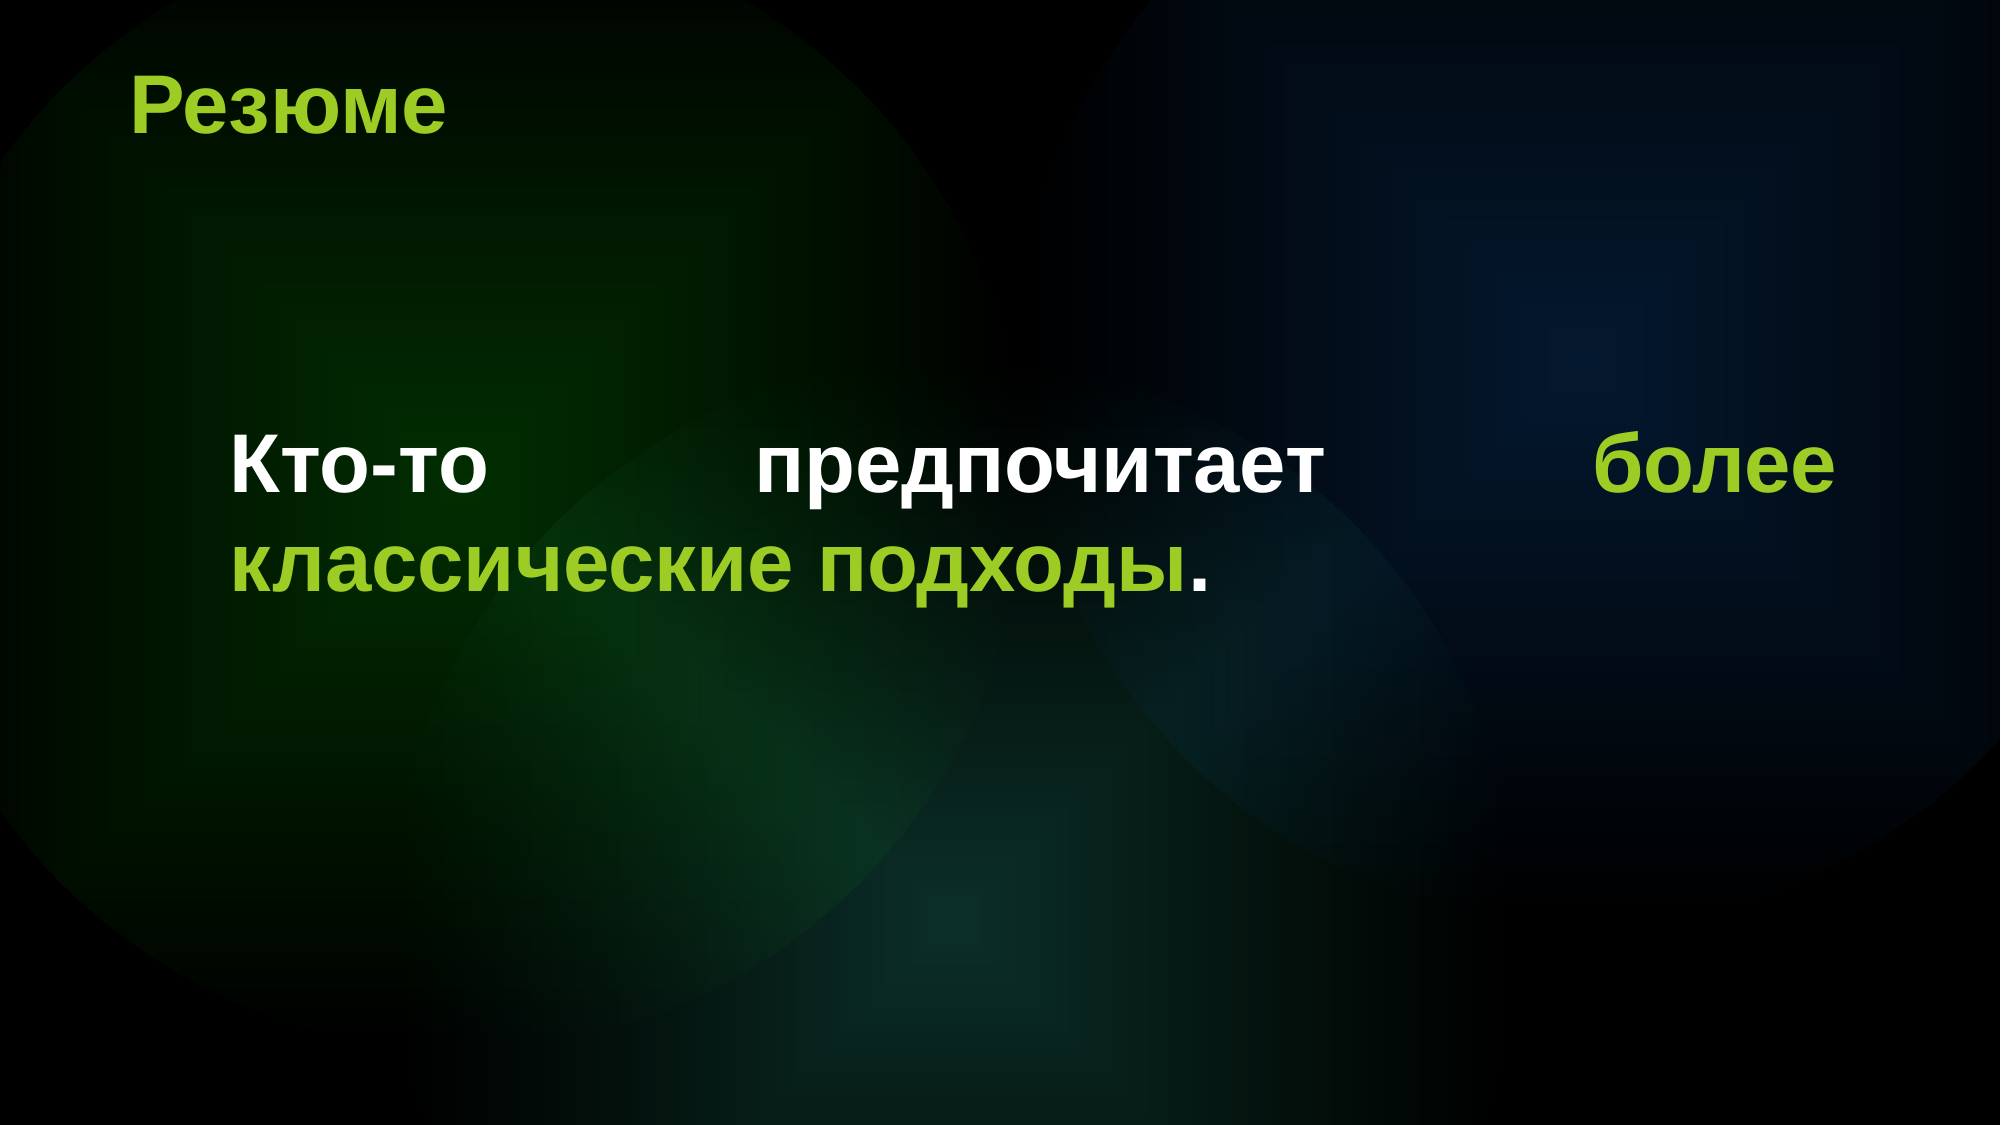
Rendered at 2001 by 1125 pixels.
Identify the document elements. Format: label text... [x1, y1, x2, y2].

text_box Кто-то предпочитает более классические подходы. [225, 404, 1842, 613]
text_box Резюме [124, 73, 1209, 153]
